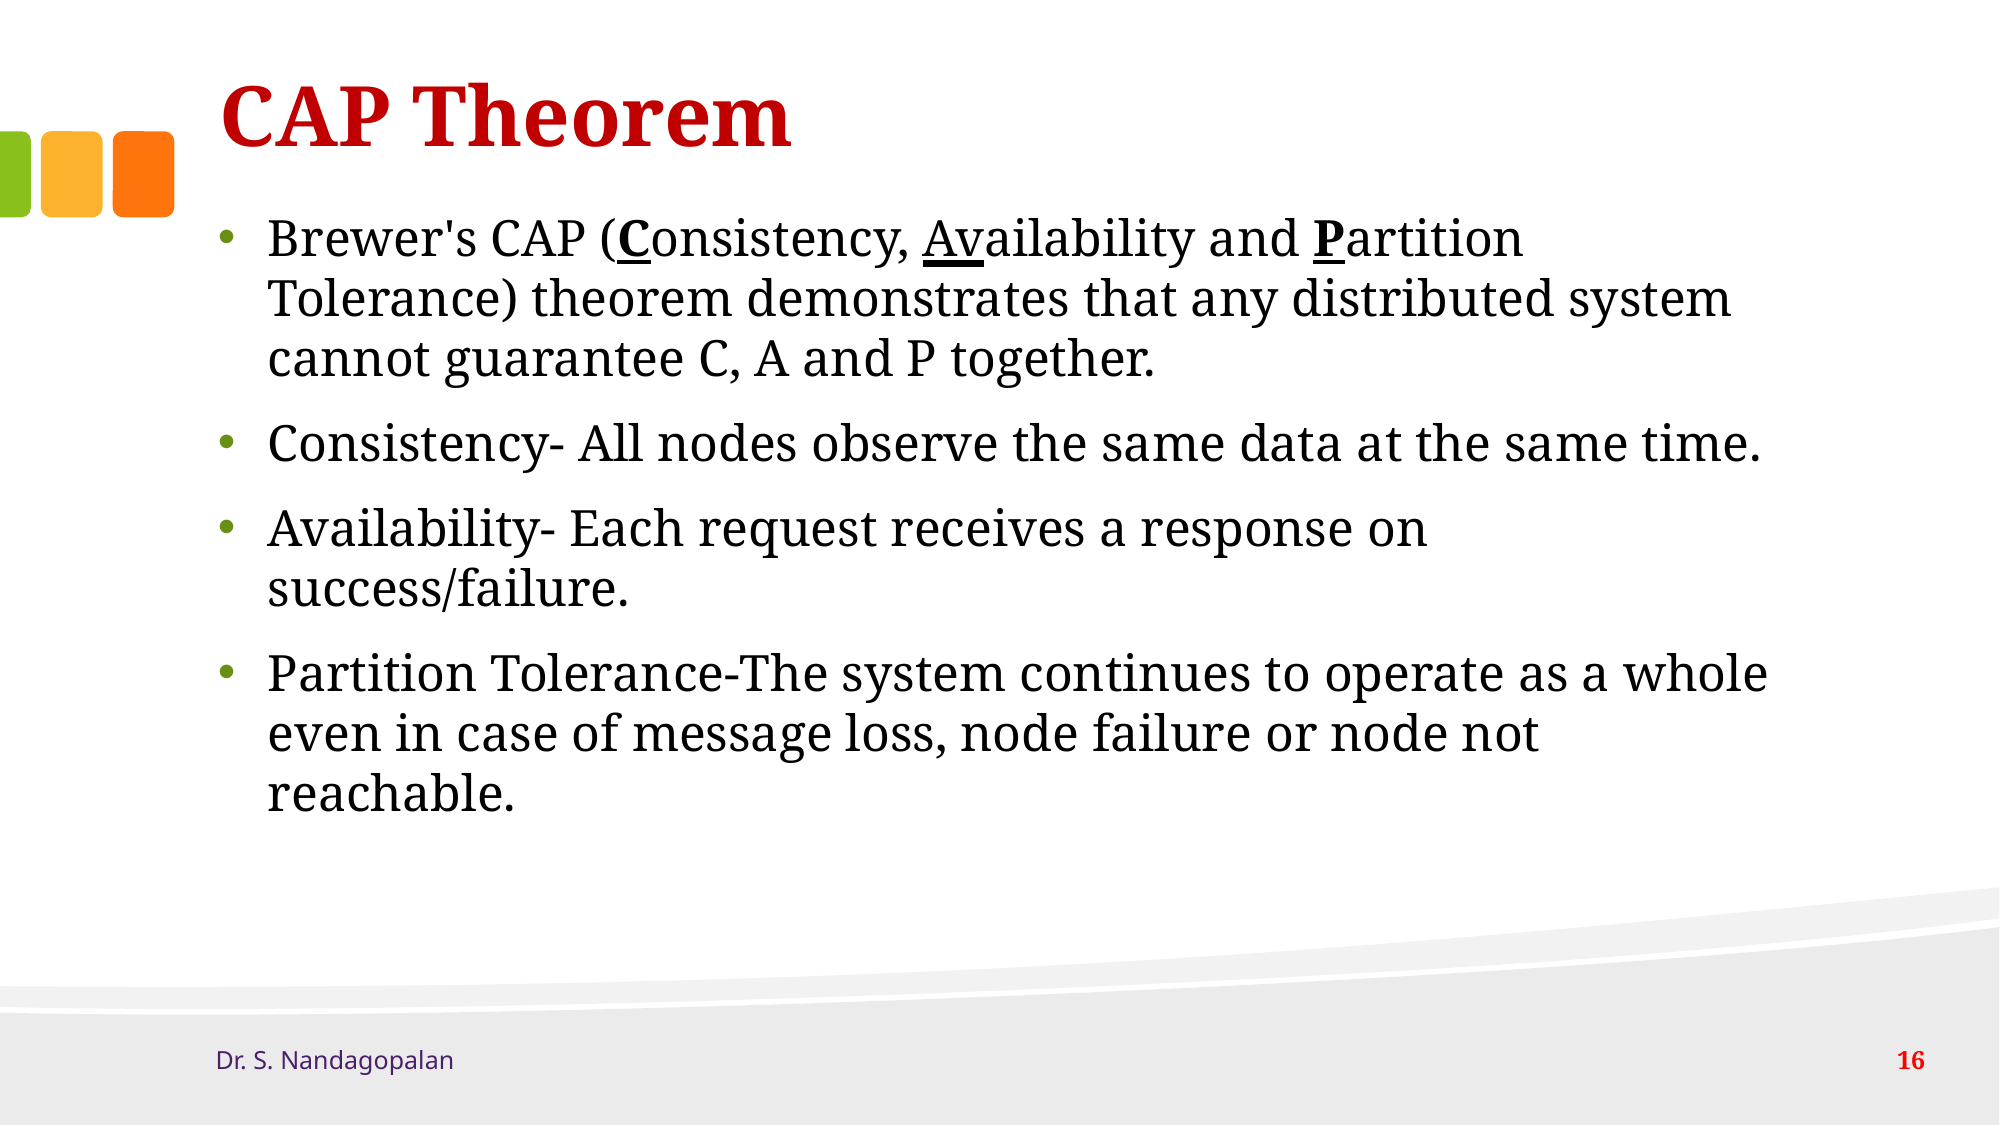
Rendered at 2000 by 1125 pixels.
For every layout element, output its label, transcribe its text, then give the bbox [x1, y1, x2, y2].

slide_number 16 [1811, 1046, 1946, 1077]
list Brewer's CAP (Consistency, Availability and Partition Tolerance) theorem demonstrates that any distributed system cannot guarantee C, A and P together. Consistency- All nodes observe the same data at the same time. Availability- Each request receives a response on success/failure. Partition Tolerance-The system continues to operate as a whole even in case of message loss, node failure or node not reachable. [197, 196, 1798, 1024]
title CAP Theorem [199, 24, 1800, 173]
footer Dr. S. Nandagopalan [195, 1046, 1556, 1077]
